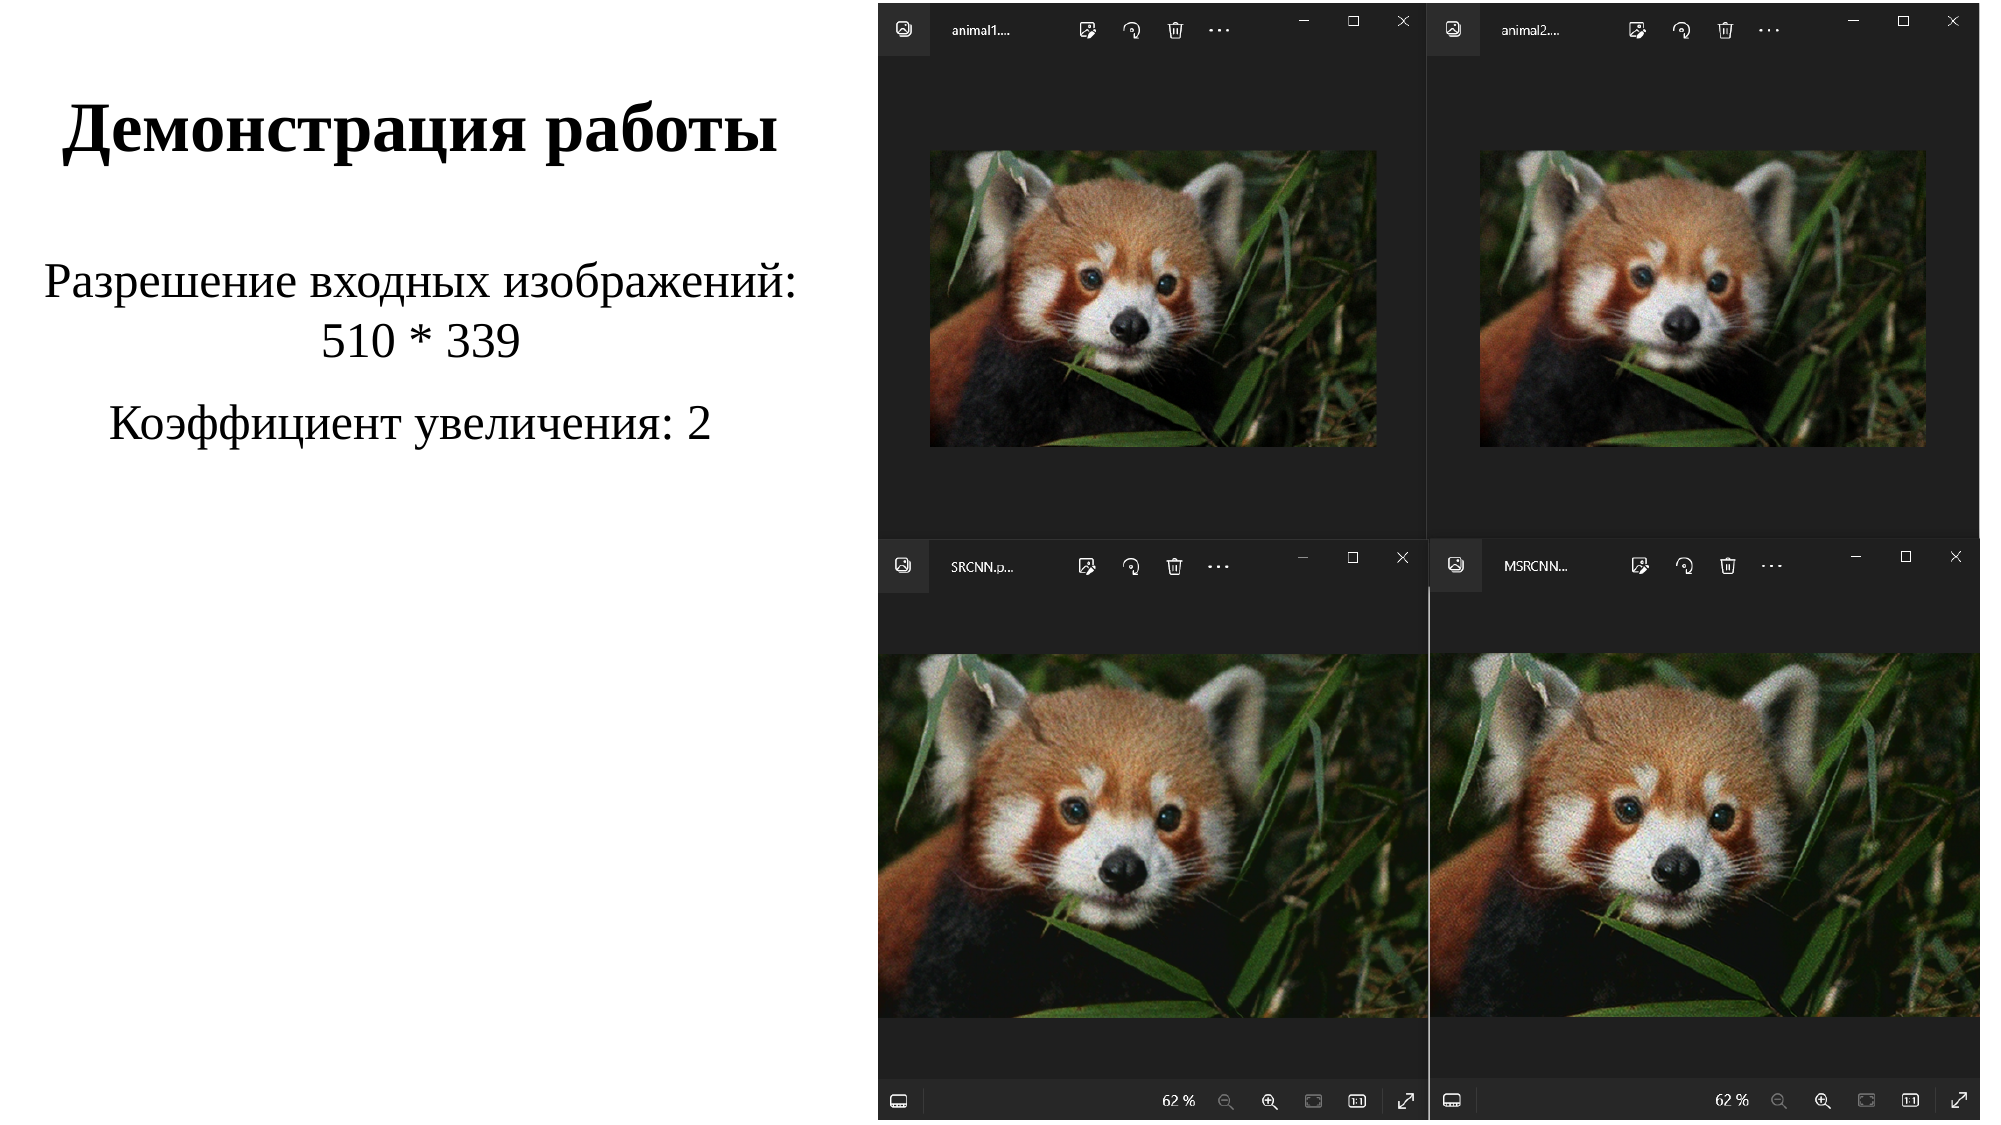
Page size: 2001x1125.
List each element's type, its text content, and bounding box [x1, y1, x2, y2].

picture [878, 3, 1980, 1120]
text_box Разрешение входных изображений: 510 * 339 [21, 240, 820, 376]
title Демонстрация работы [7, 20, 835, 238]
text_box Коэффициент увеличения: 2 [11, 382, 810, 457]
